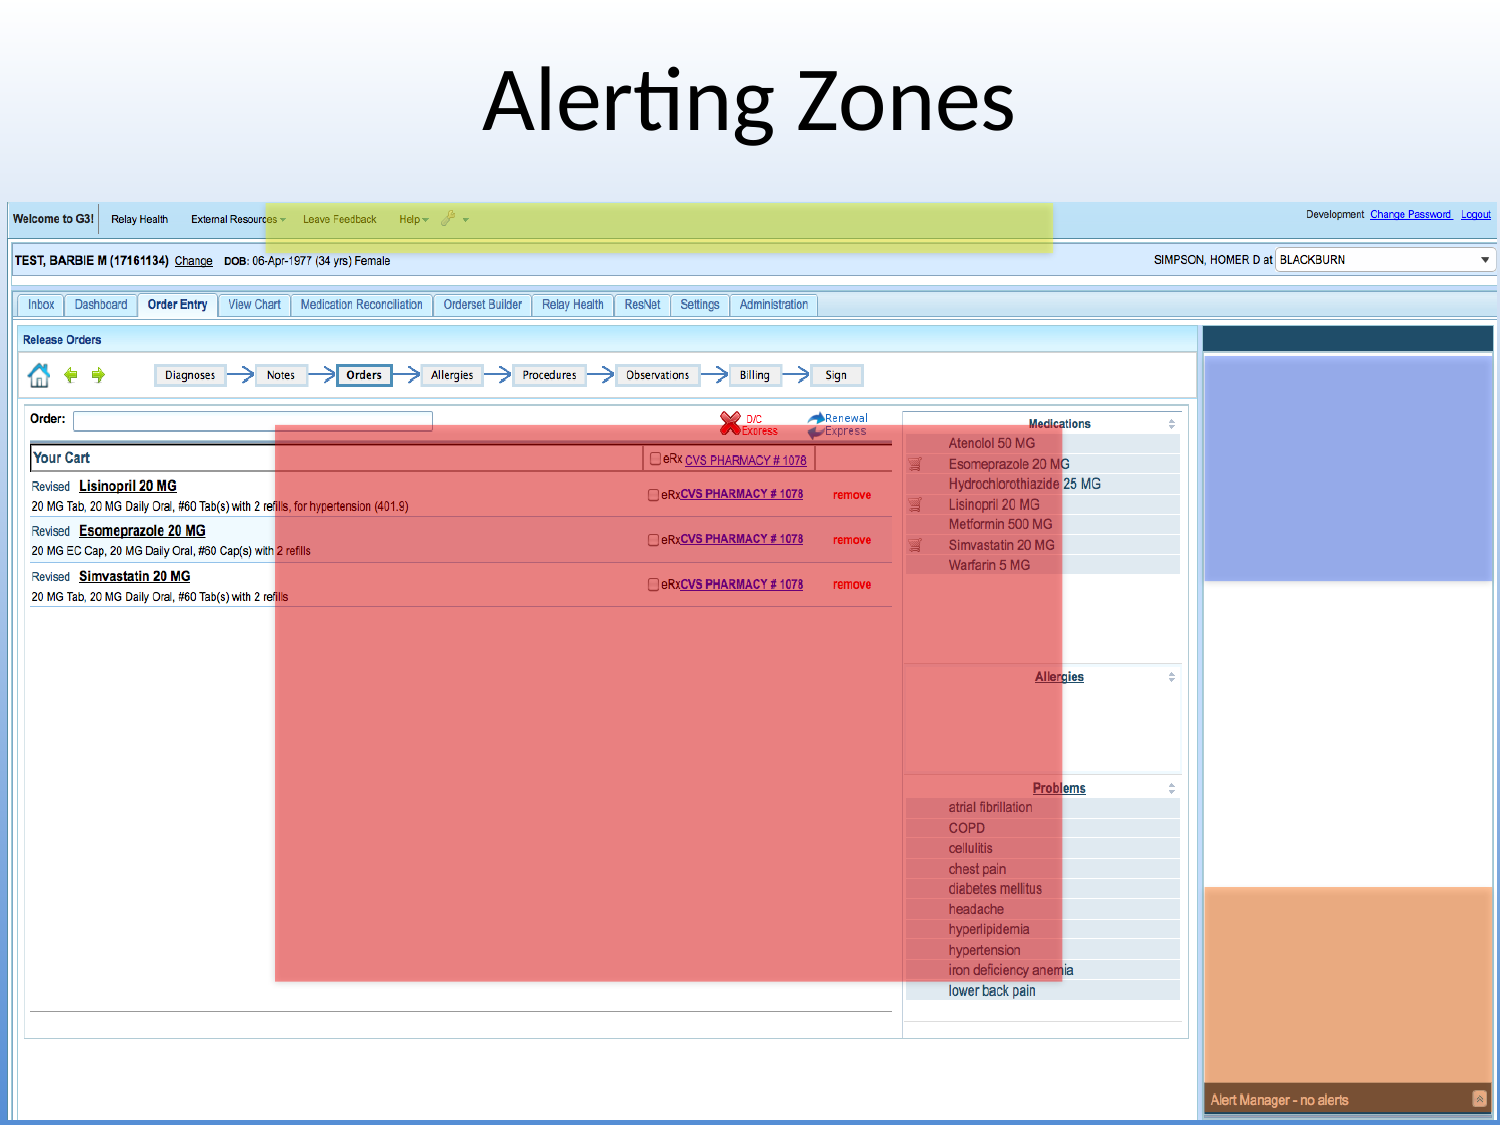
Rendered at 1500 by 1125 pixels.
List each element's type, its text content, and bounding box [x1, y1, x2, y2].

title Alerting Zones [75, 0, 1425, 188]
picture [6, 202, 1498, 1120]
